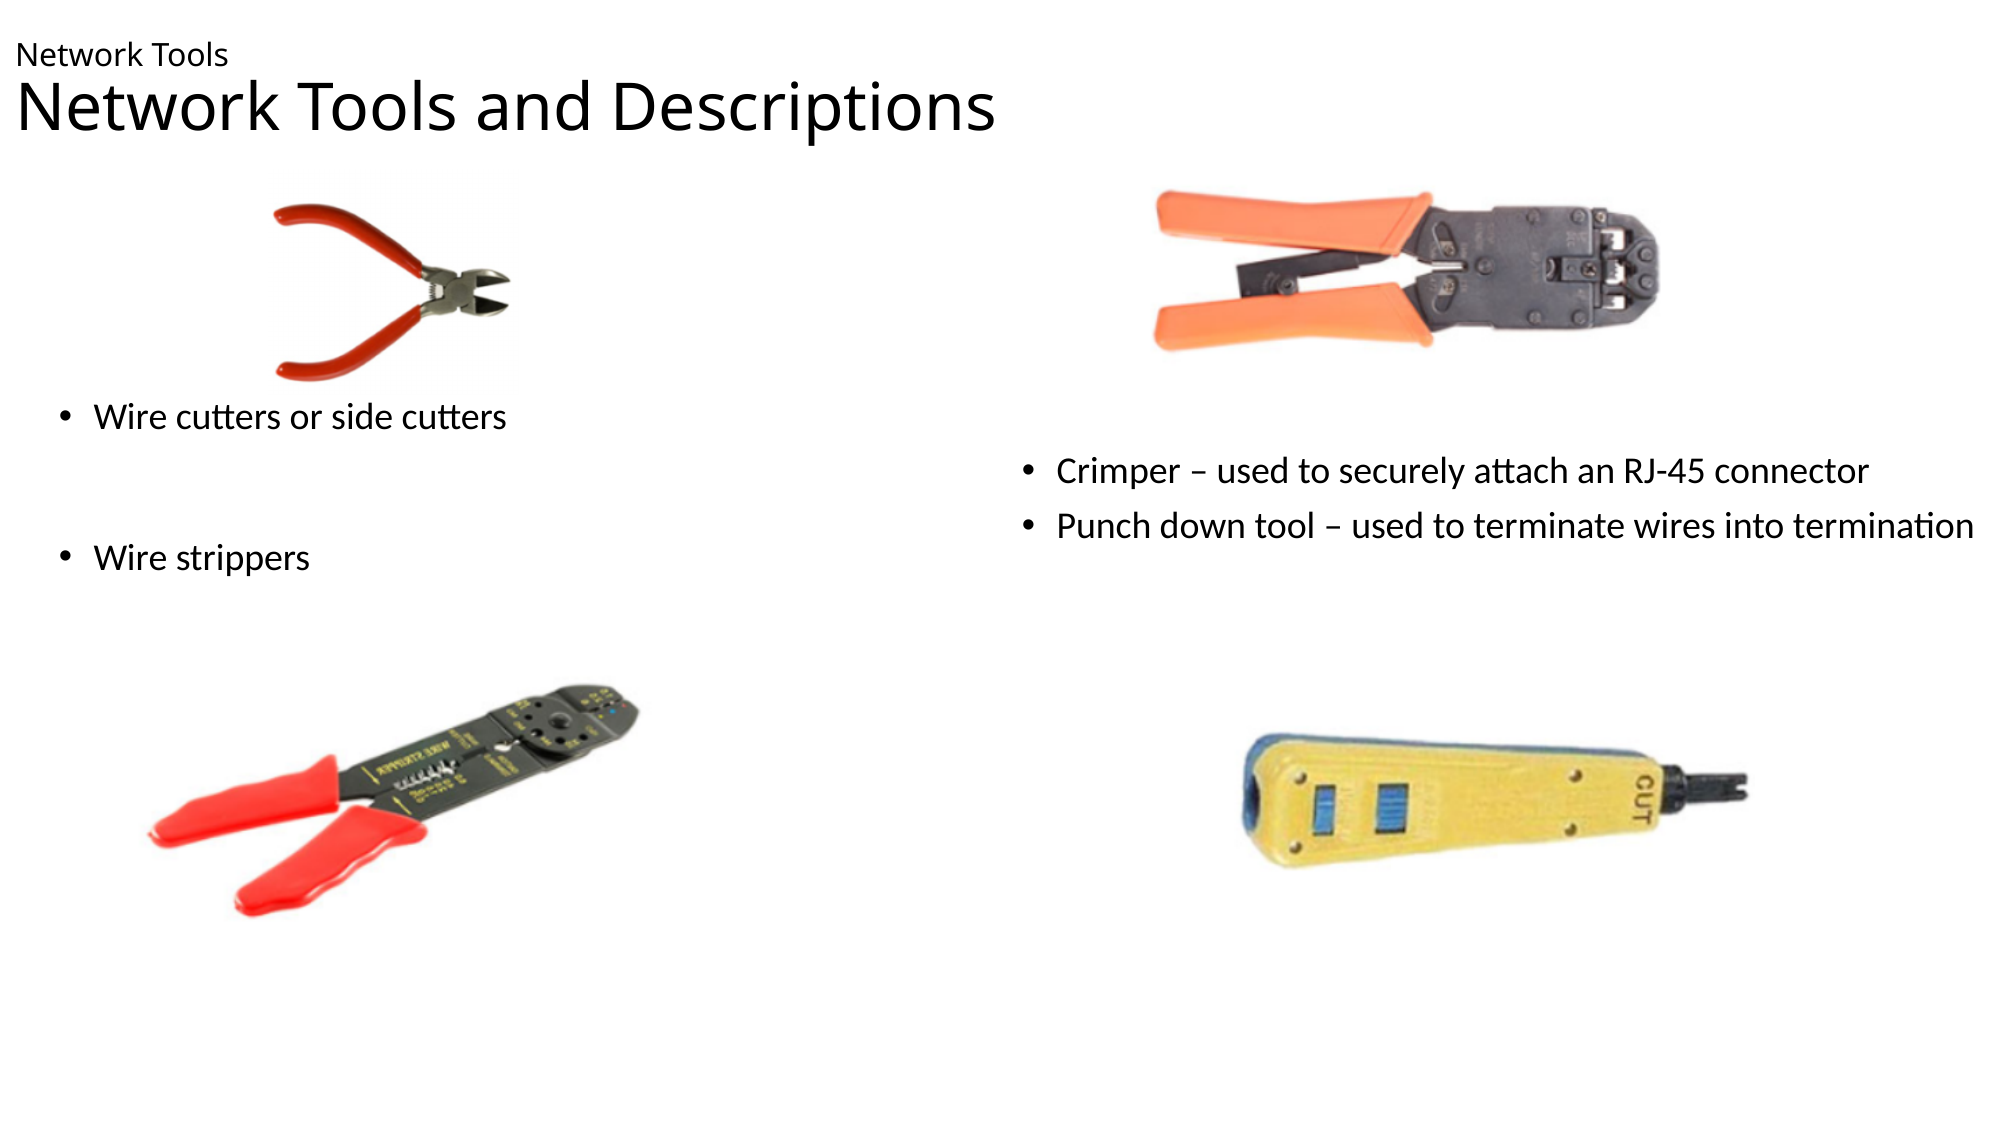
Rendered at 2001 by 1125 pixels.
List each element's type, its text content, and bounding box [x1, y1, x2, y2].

picture [131, 645, 656, 956]
title Network Tools Network Tools and Descriptions [0, 9, 1094, 175]
list Wire cutters or side cutters Wire strippers Crimper – used to securely attach an RJ-45 connector Punch down tool – used to terminate wires into termination [43, 389, 2000, 628]
picture [269, 157, 519, 407]
picture [1145, 151, 1669, 372]
picture [1227, 711, 1755, 887]
